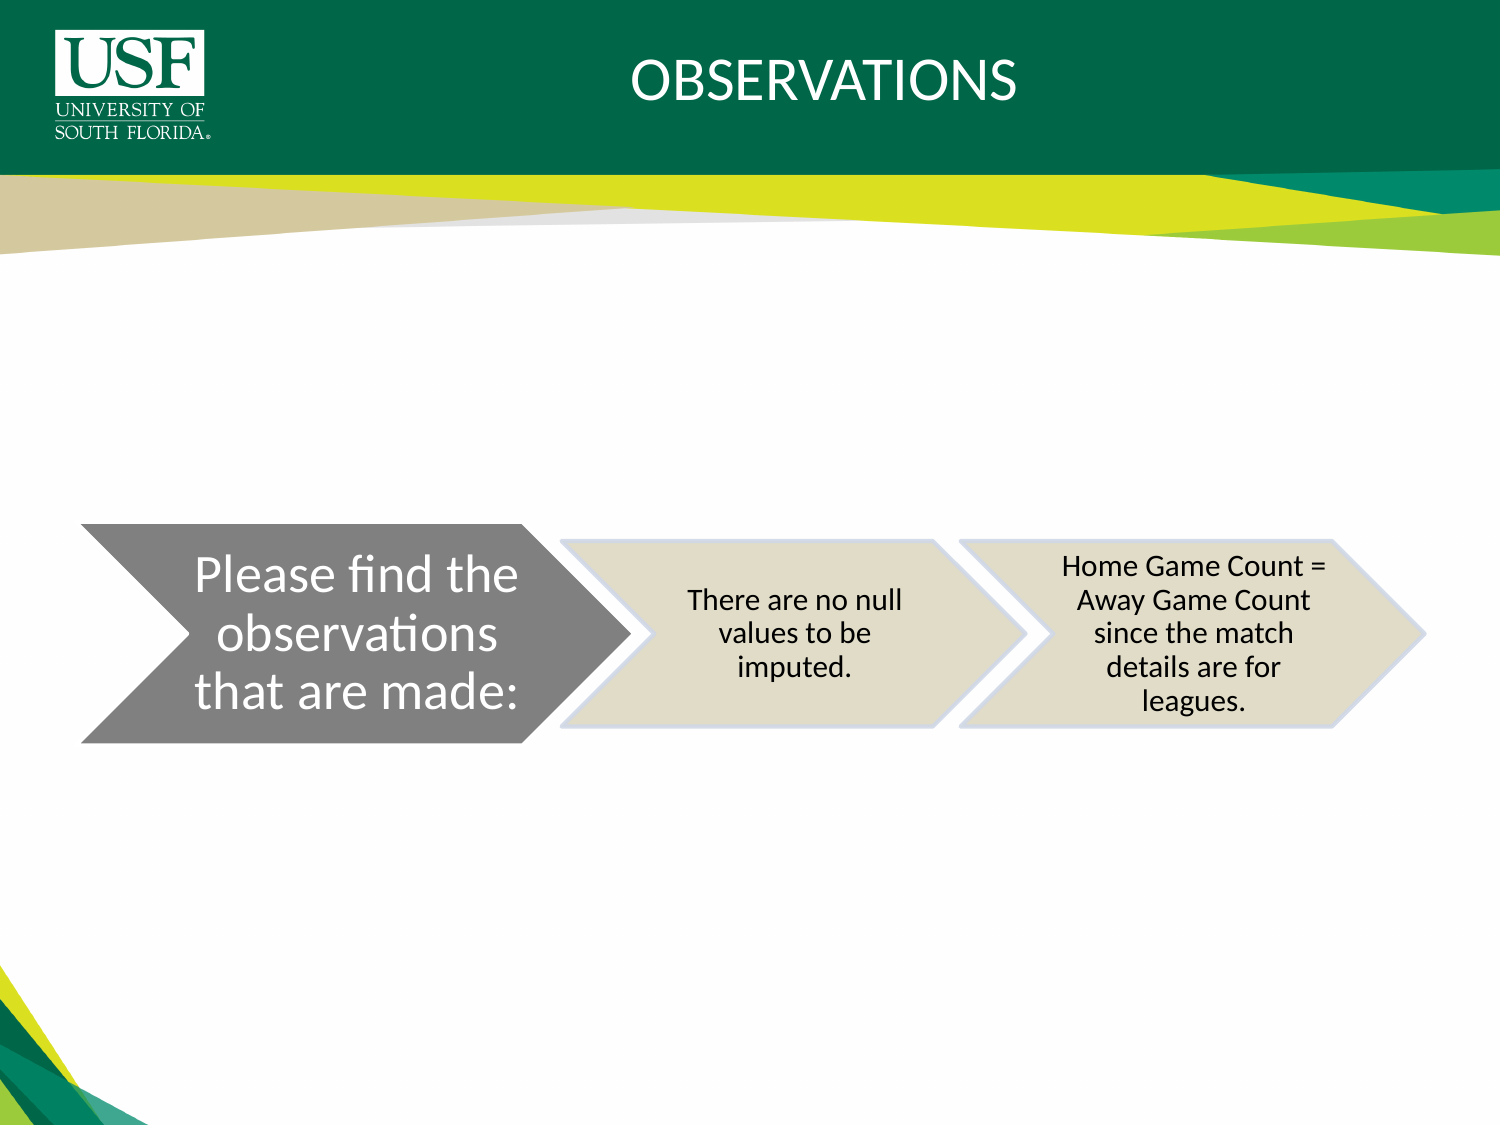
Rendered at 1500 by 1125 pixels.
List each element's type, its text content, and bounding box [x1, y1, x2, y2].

picture [0, 0, 1500, 1125]
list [74, 262, 1426, 1006]
title Observations [224, 0, 1425, 151]
